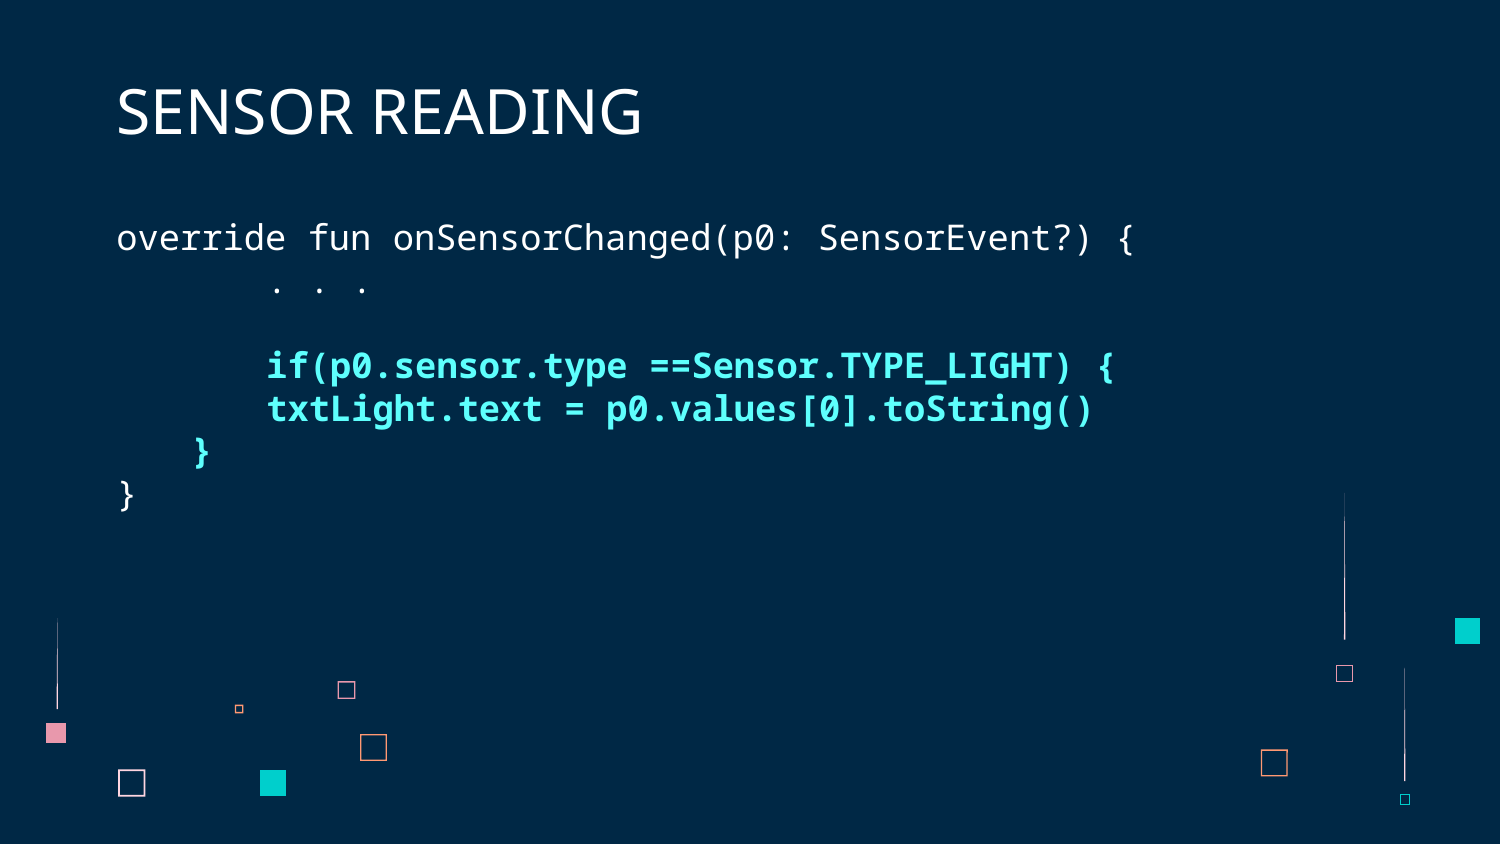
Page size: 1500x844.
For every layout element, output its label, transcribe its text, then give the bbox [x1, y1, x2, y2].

title SENSOR READING [101, 67, 1049, 163]
list override fun onSensorChanged(p0: SensorEvent?) { . . . if(p0.sensor.type ==Sensor.TYPE_LIGHT) { txtLight.text = p0.values[0].toString() } } [101, 200, 1454, 544]
